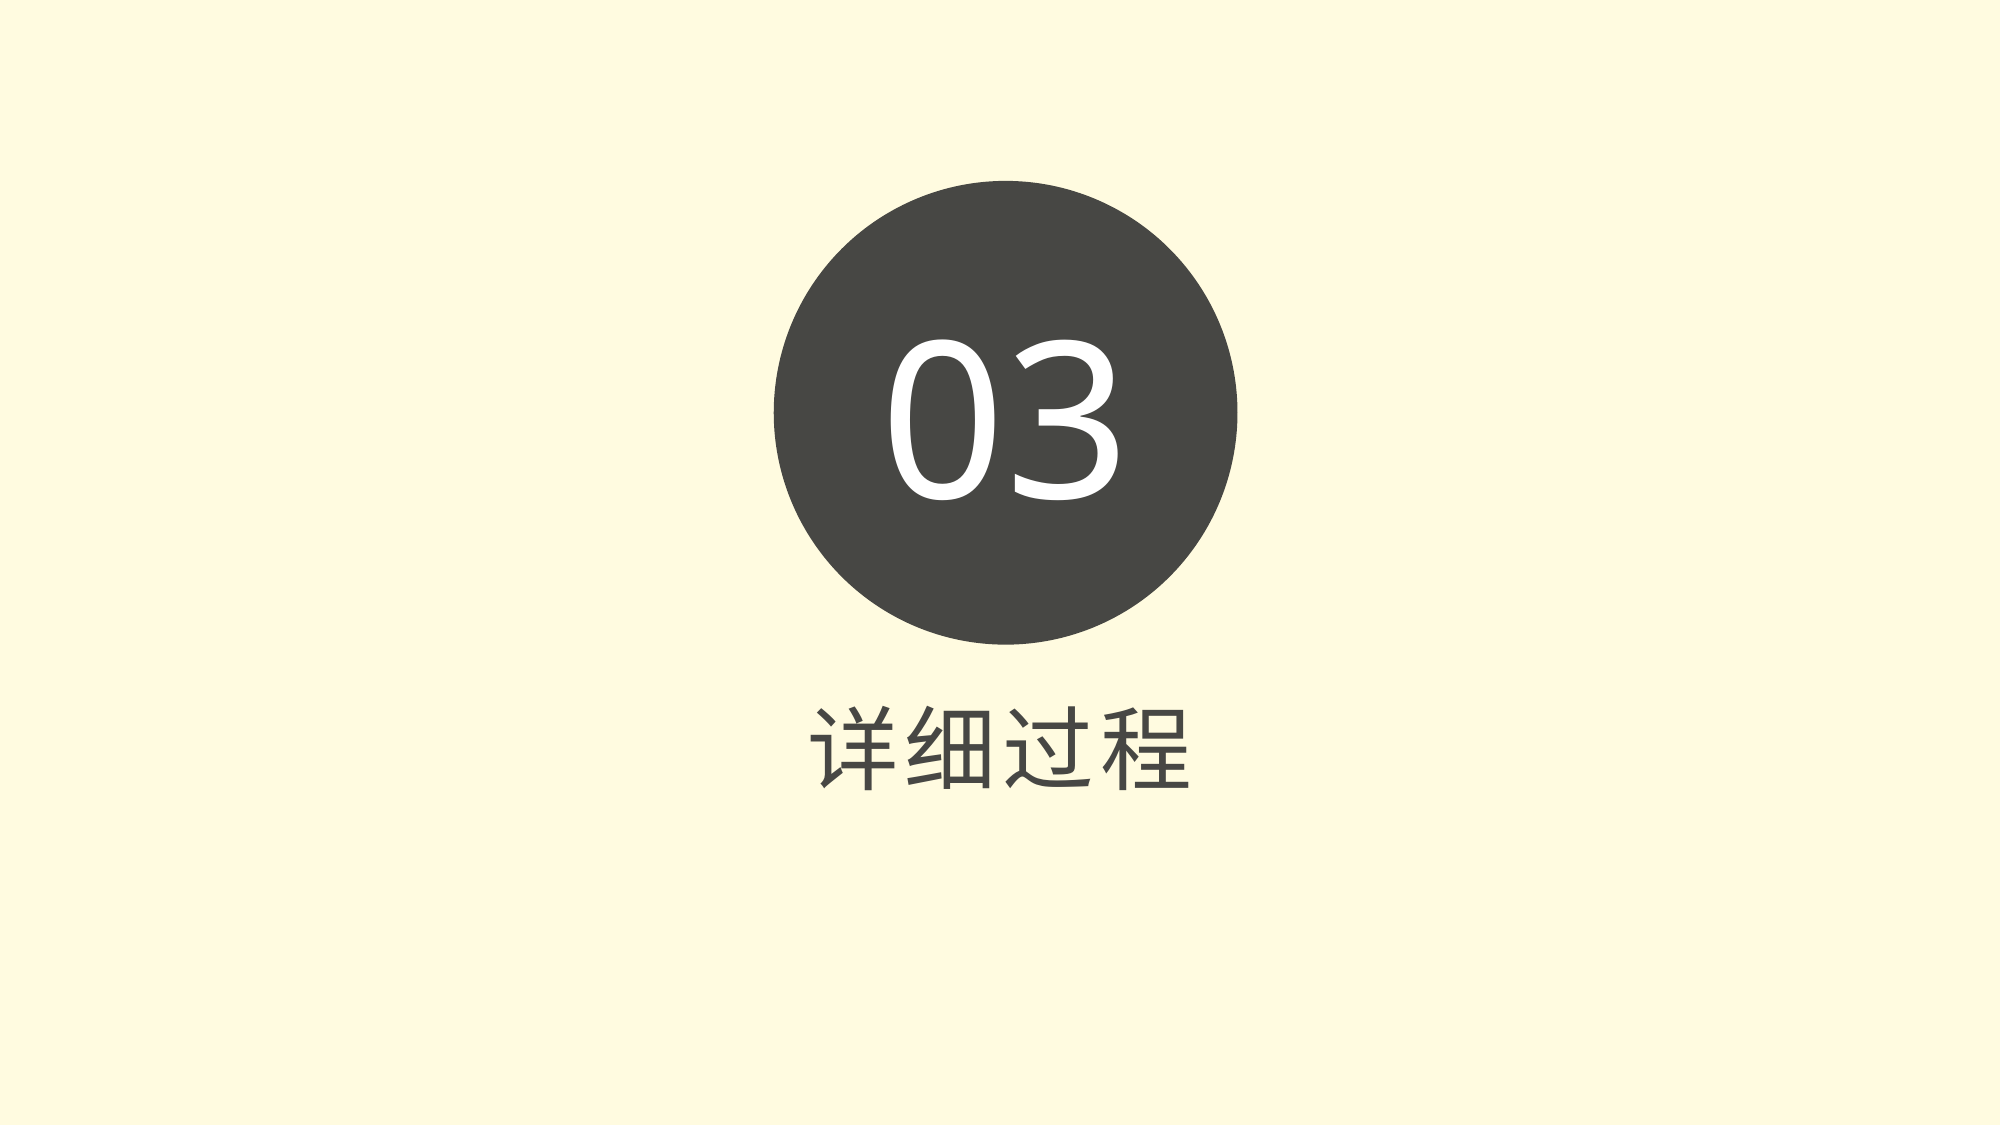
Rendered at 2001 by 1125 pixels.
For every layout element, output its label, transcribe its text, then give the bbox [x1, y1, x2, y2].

text_box 详细过程 [593, 684, 1407, 810]
text_box [772, 179, 1239, 646]
text_box 03 [865, 272, 1146, 550]
